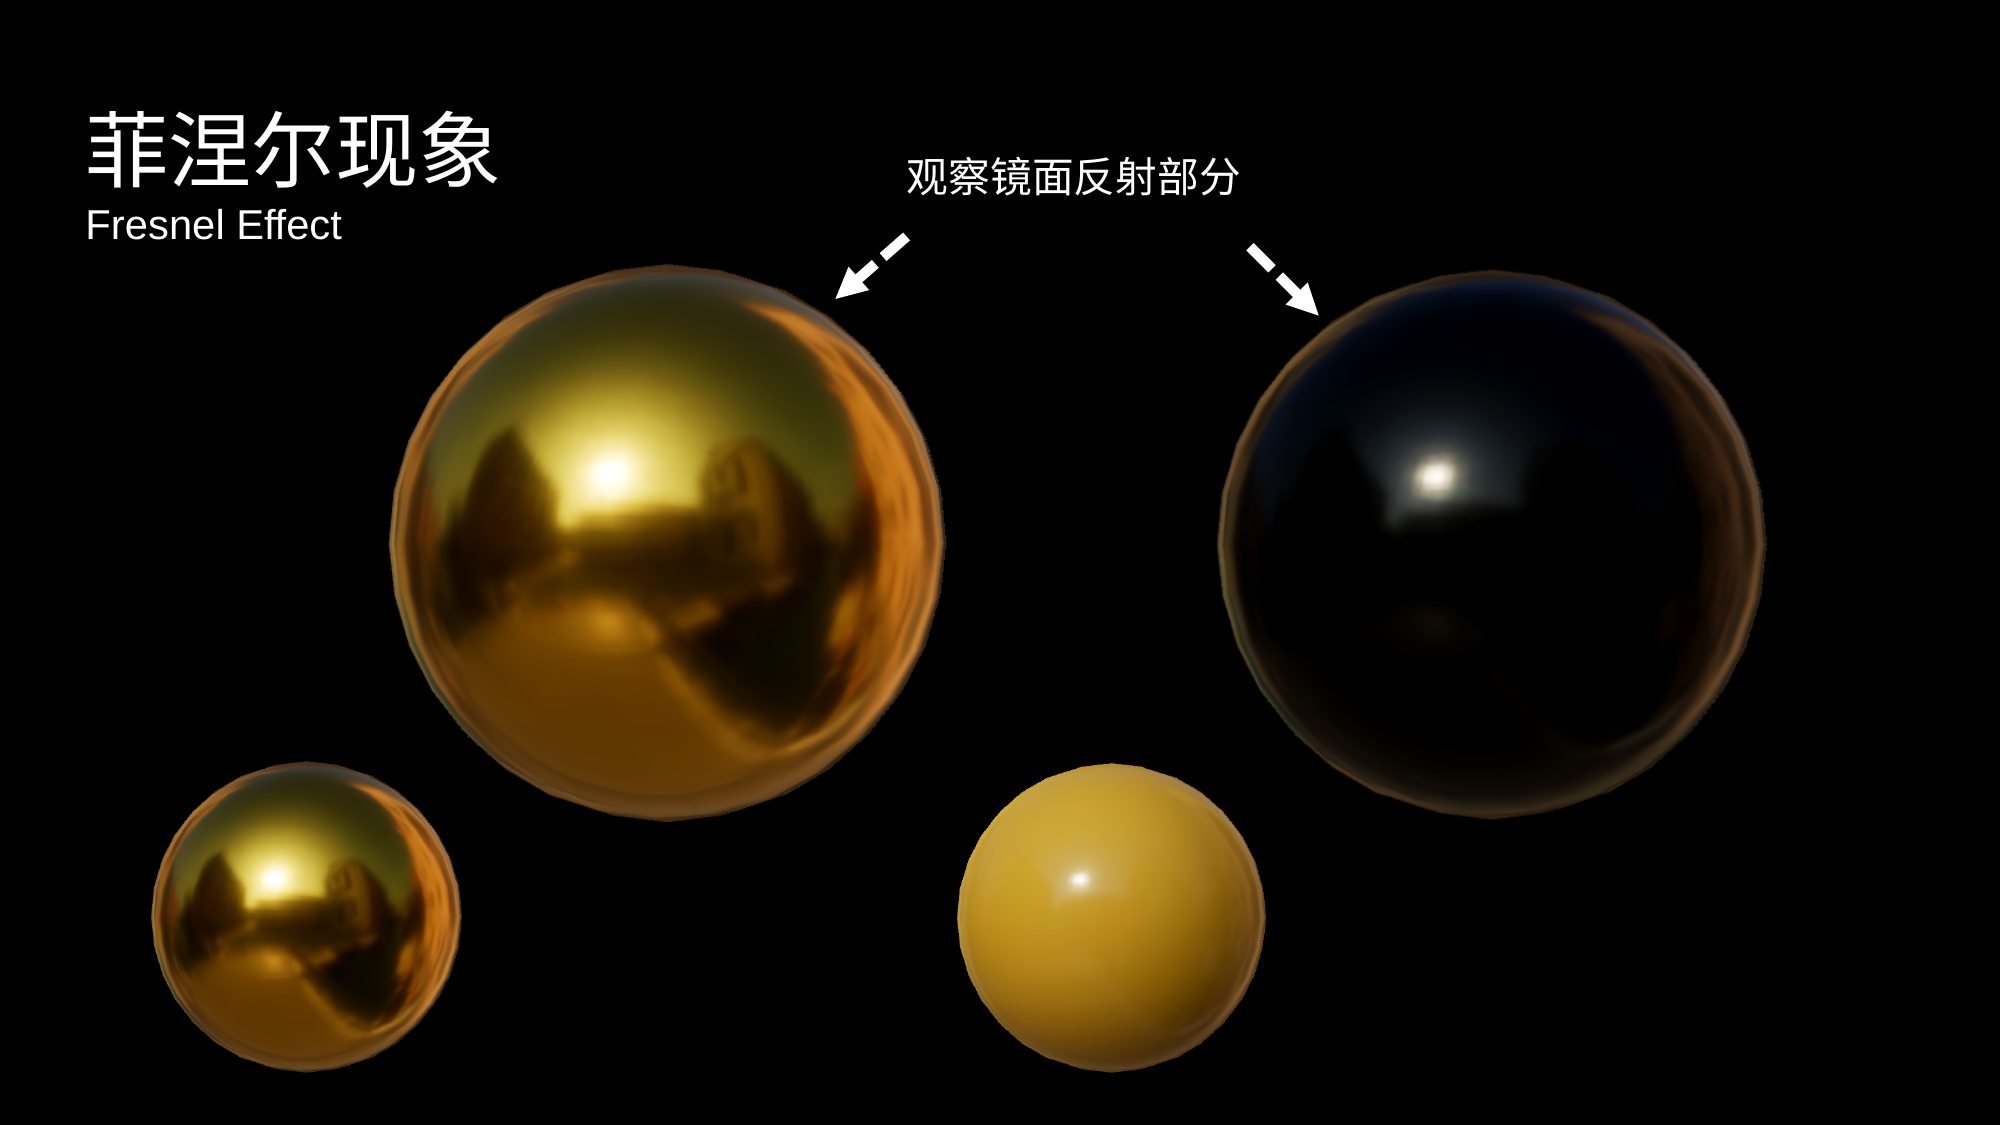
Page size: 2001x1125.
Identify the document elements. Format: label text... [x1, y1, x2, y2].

picture [148, 259, 1776, 1076]
text_box 观察镜面反射部分 [672, 143, 1475, 209]
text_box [834, 235, 908, 300]
text_box 菲涅尔现象 Fresnel Effect [70, 90, 723, 256]
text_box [1249, 246, 1320, 317]
